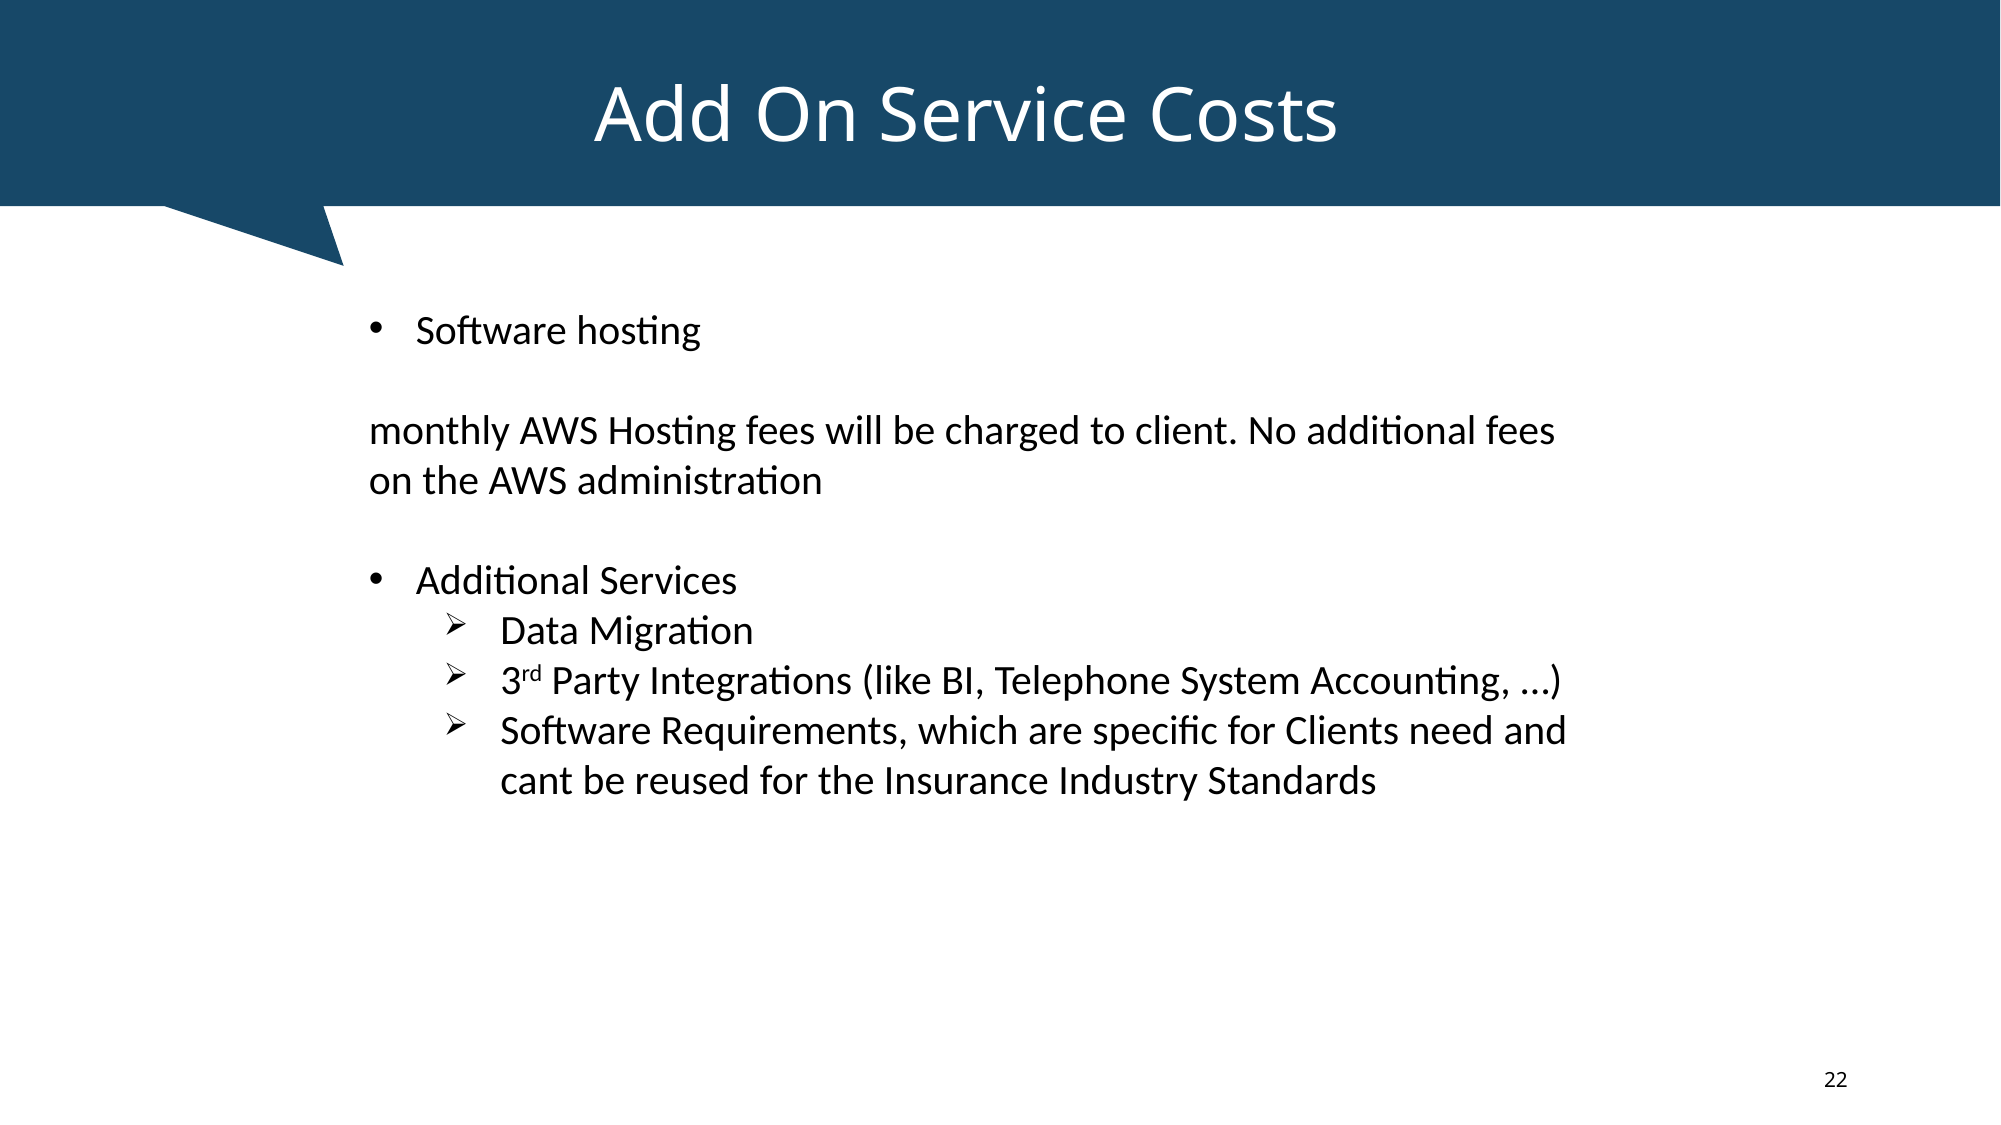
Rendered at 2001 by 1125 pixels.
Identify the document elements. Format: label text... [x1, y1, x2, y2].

text_box Add On Service Costs [141, 59, 1814, 150]
text_box Software hosting monthly AWS Hosting fees will be charged to client. No additional fees on the AWS administration Additional Services Data Migration 3rd Party Integrations (like BI, Telephone System Accounting, …) Software Requirements, which are specific for Clients need and cant be reused for the Insurance Industry Standards [354, 295, 1604, 811]
slide_number 22 [1412, 1042, 1863, 1103]
